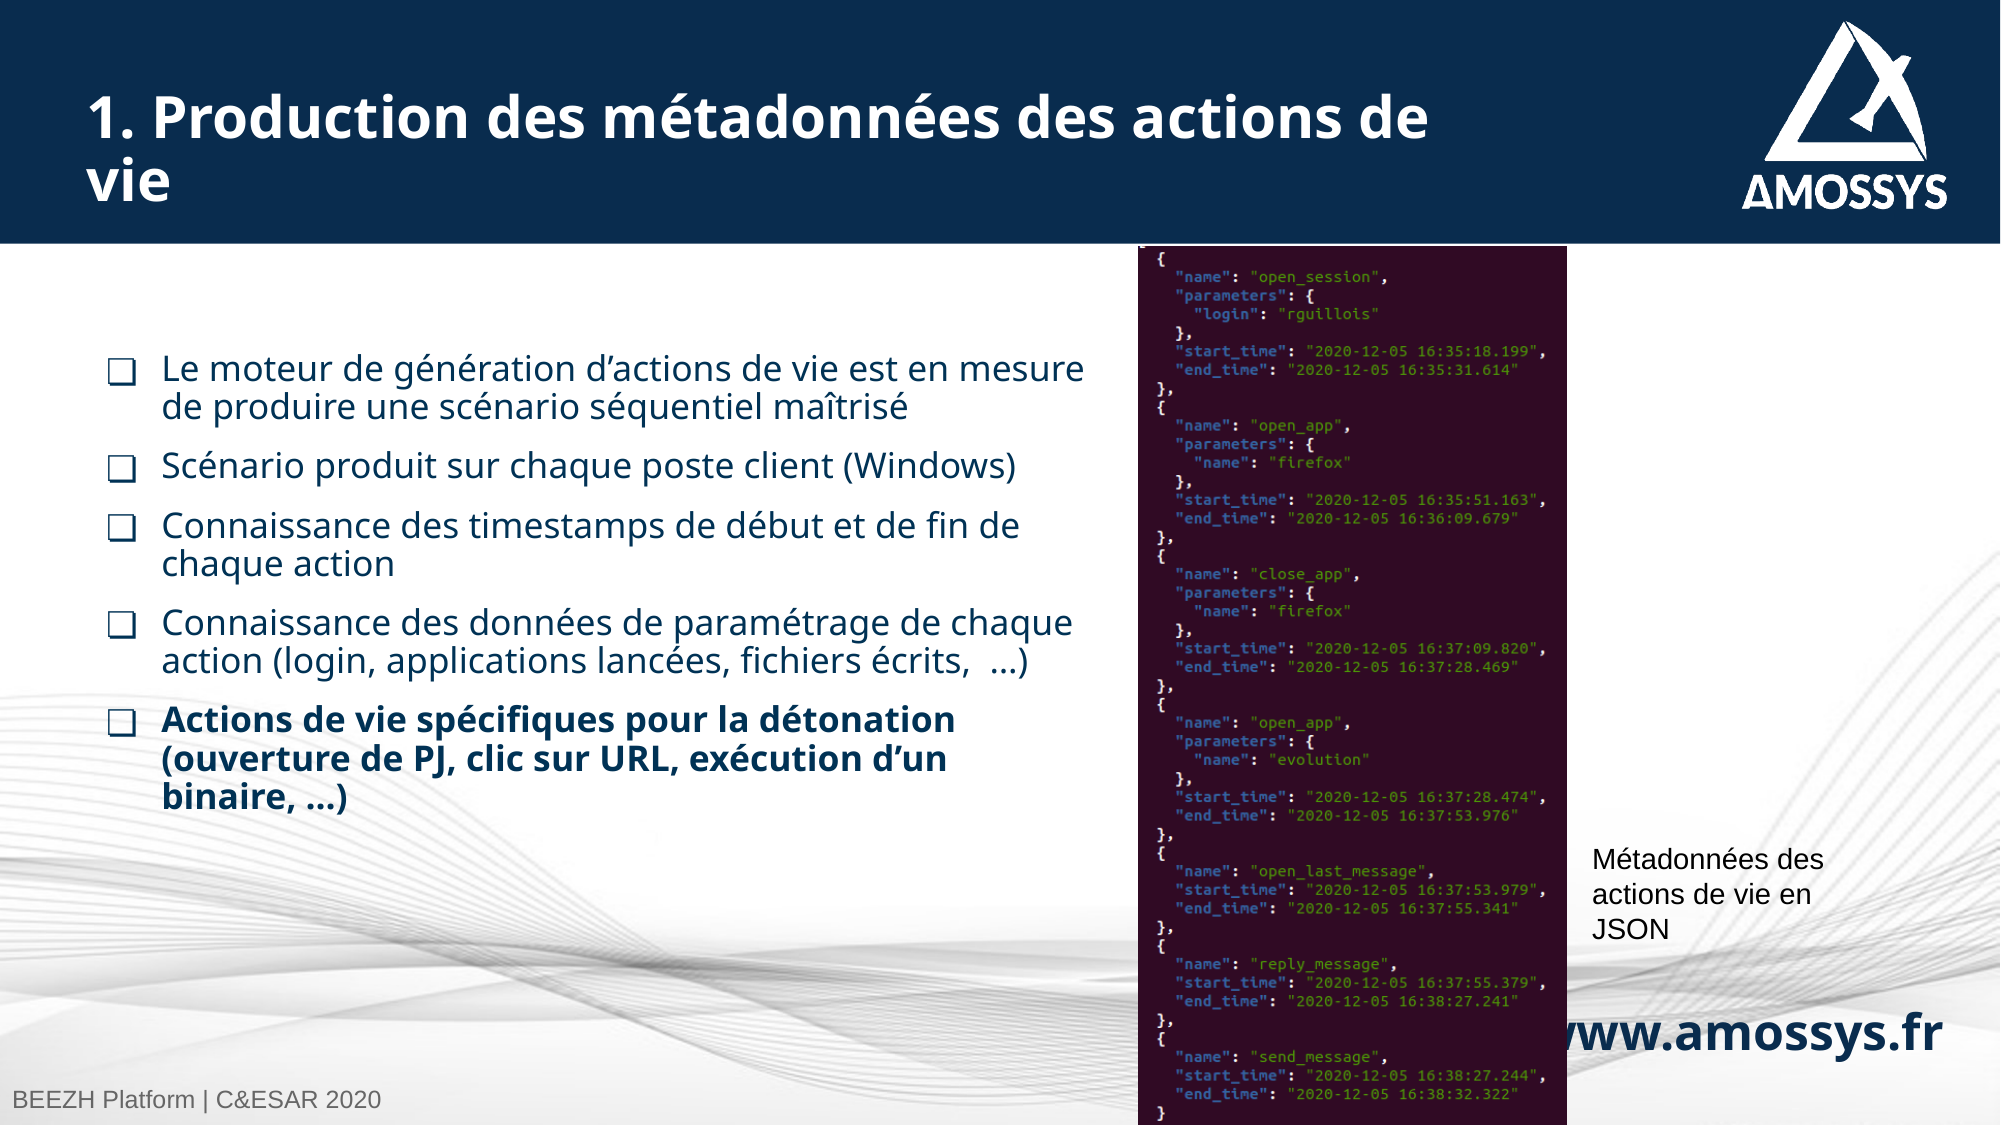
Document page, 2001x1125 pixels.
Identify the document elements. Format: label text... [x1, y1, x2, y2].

title 1. Production des métadonnées des actions de vie [71, 81, 1528, 200]
picture [0, 245, 2000, 1125]
picture [1695, 0, 1993, 219]
text_box Métadonnées des actions de vie en JSON [1577, 825, 1886, 969]
list Le moteur de génération d’actions de vie est en mesure de produire une scénario séquentiel maîtrisé Scénario produit sur chaque poste client (Windows) Connaissance des timestamps de début et de fin de chaque action Connaissance des données de paramétrage de chaque action (login, applications lancées, fichiers écrits, …) Actions de vie spécifiques pour la détonation (ouverture de PJ, clic sur URL, exécution d’un binaire, ...) [71, 343, 1128, 1014]
